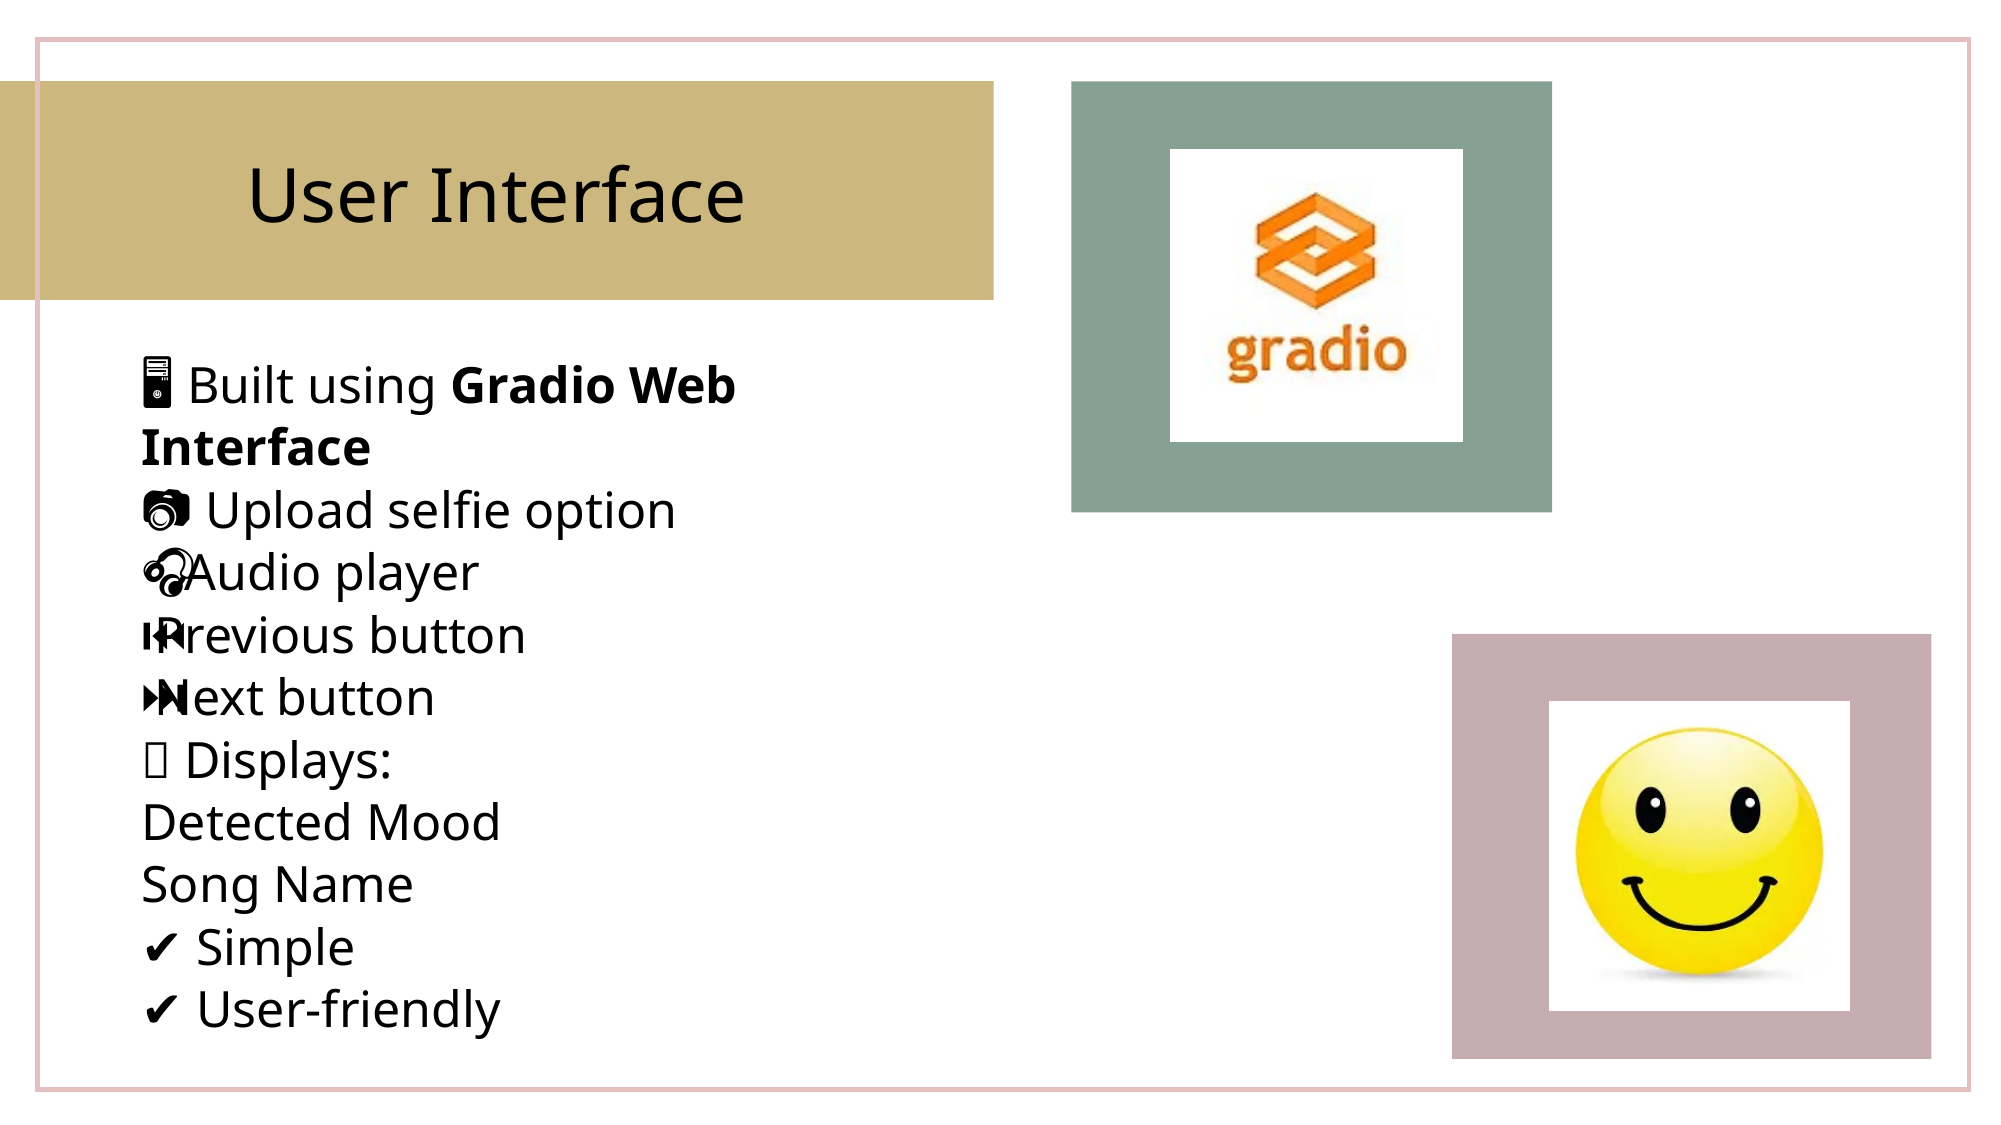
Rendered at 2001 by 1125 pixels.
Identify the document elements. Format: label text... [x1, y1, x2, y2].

picture [1548, 701, 1850, 1011]
title User Interface [75, 149, 1000, 408]
picture [1170, 149, 1463, 442]
list 🖥️ Built using Gradio Web Interface 📷 Upload selfie option 🎧 Audio player ⏮️ Previous button ⏭️ Next button 📝 Displays: Detected Mood Song Name ✔ Simple ✔ User-friendly [126, 343, 981, 926]
